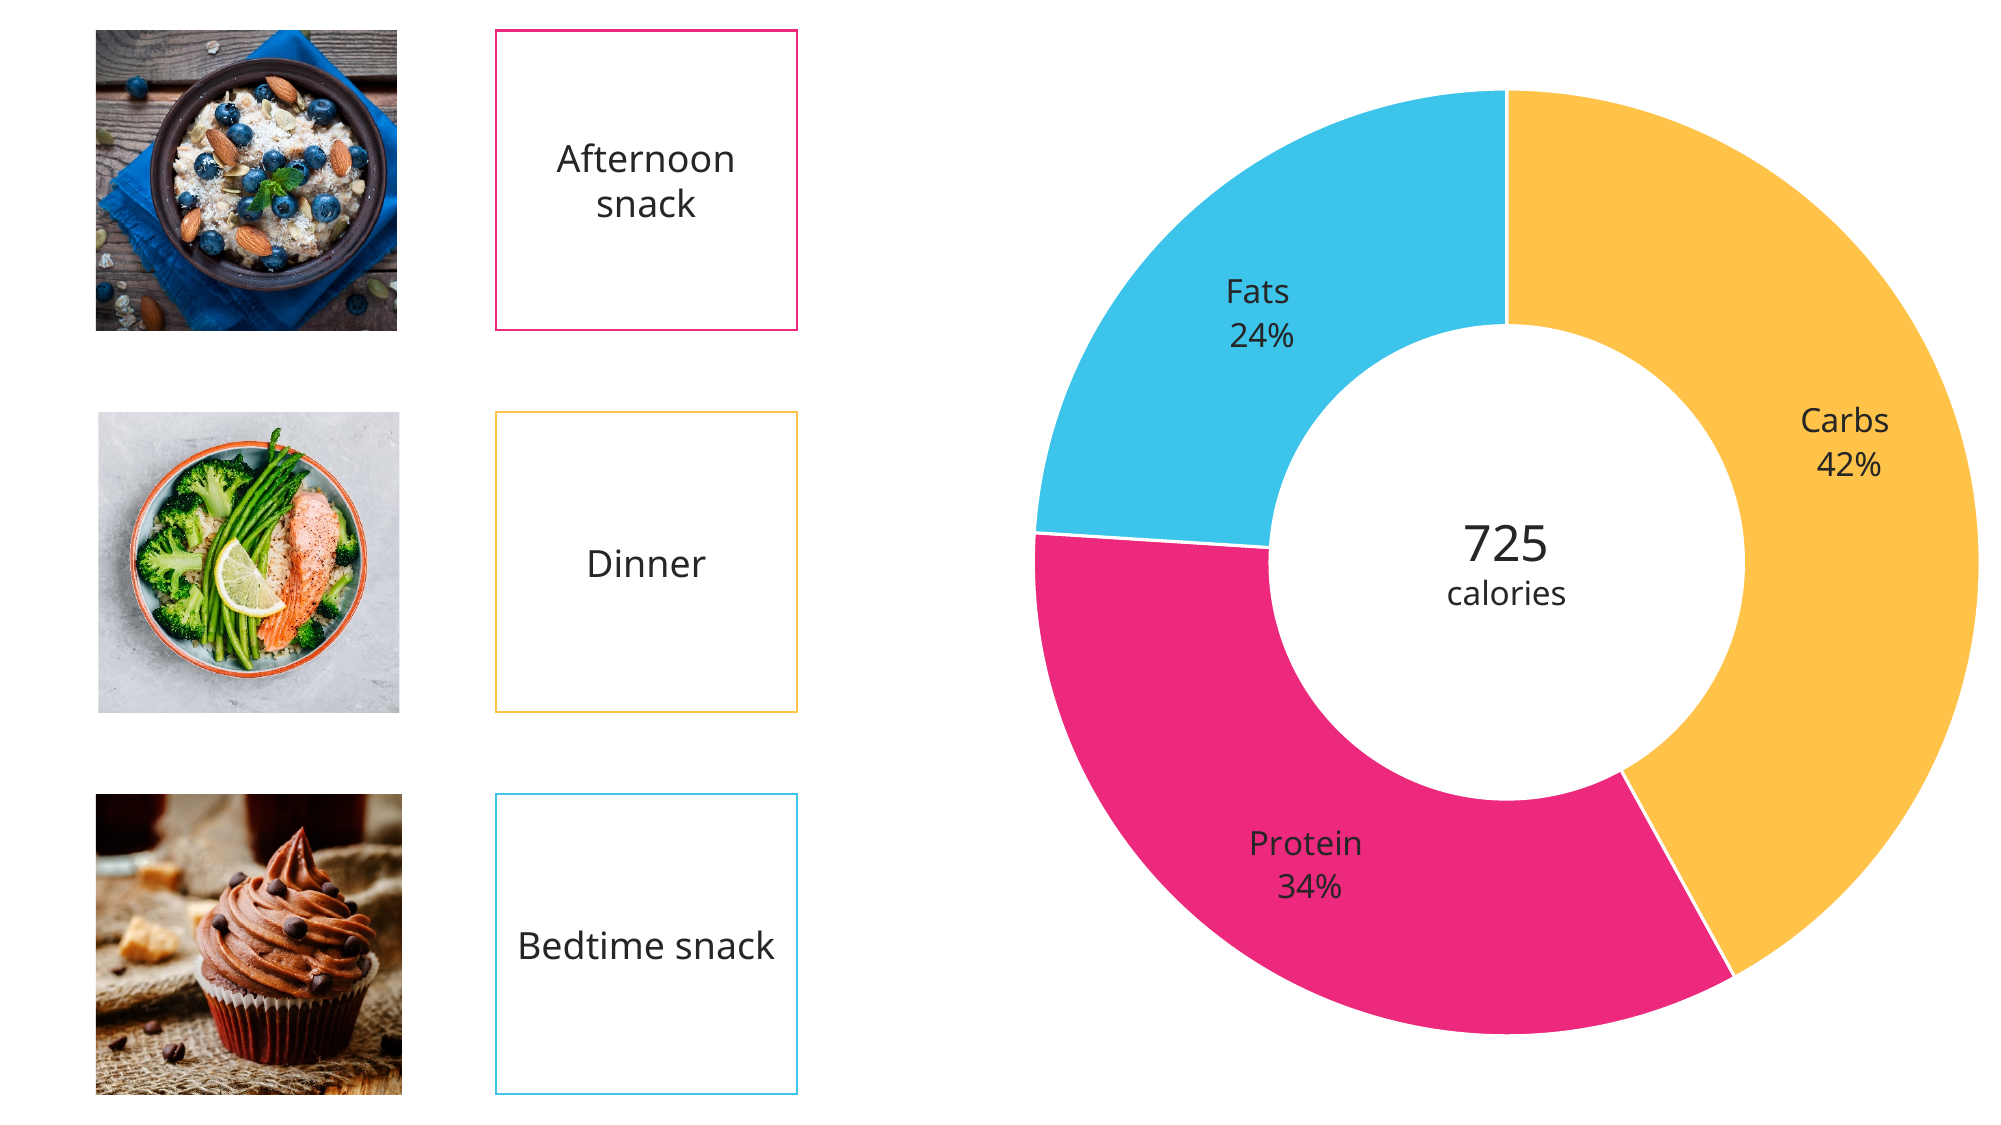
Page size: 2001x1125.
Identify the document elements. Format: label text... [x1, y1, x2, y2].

picture [95, 30, 397, 331]
picture [95, 794, 402, 1095]
chart [1013, 0, 2000, 1125]
text_box Afternoon snack [495, 29, 798, 331]
text_box Dinner [495, 411, 798, 713]
text_box Bedtime snack [495, 793, 798, 1095]
picture [98, 412, 400, 713]
